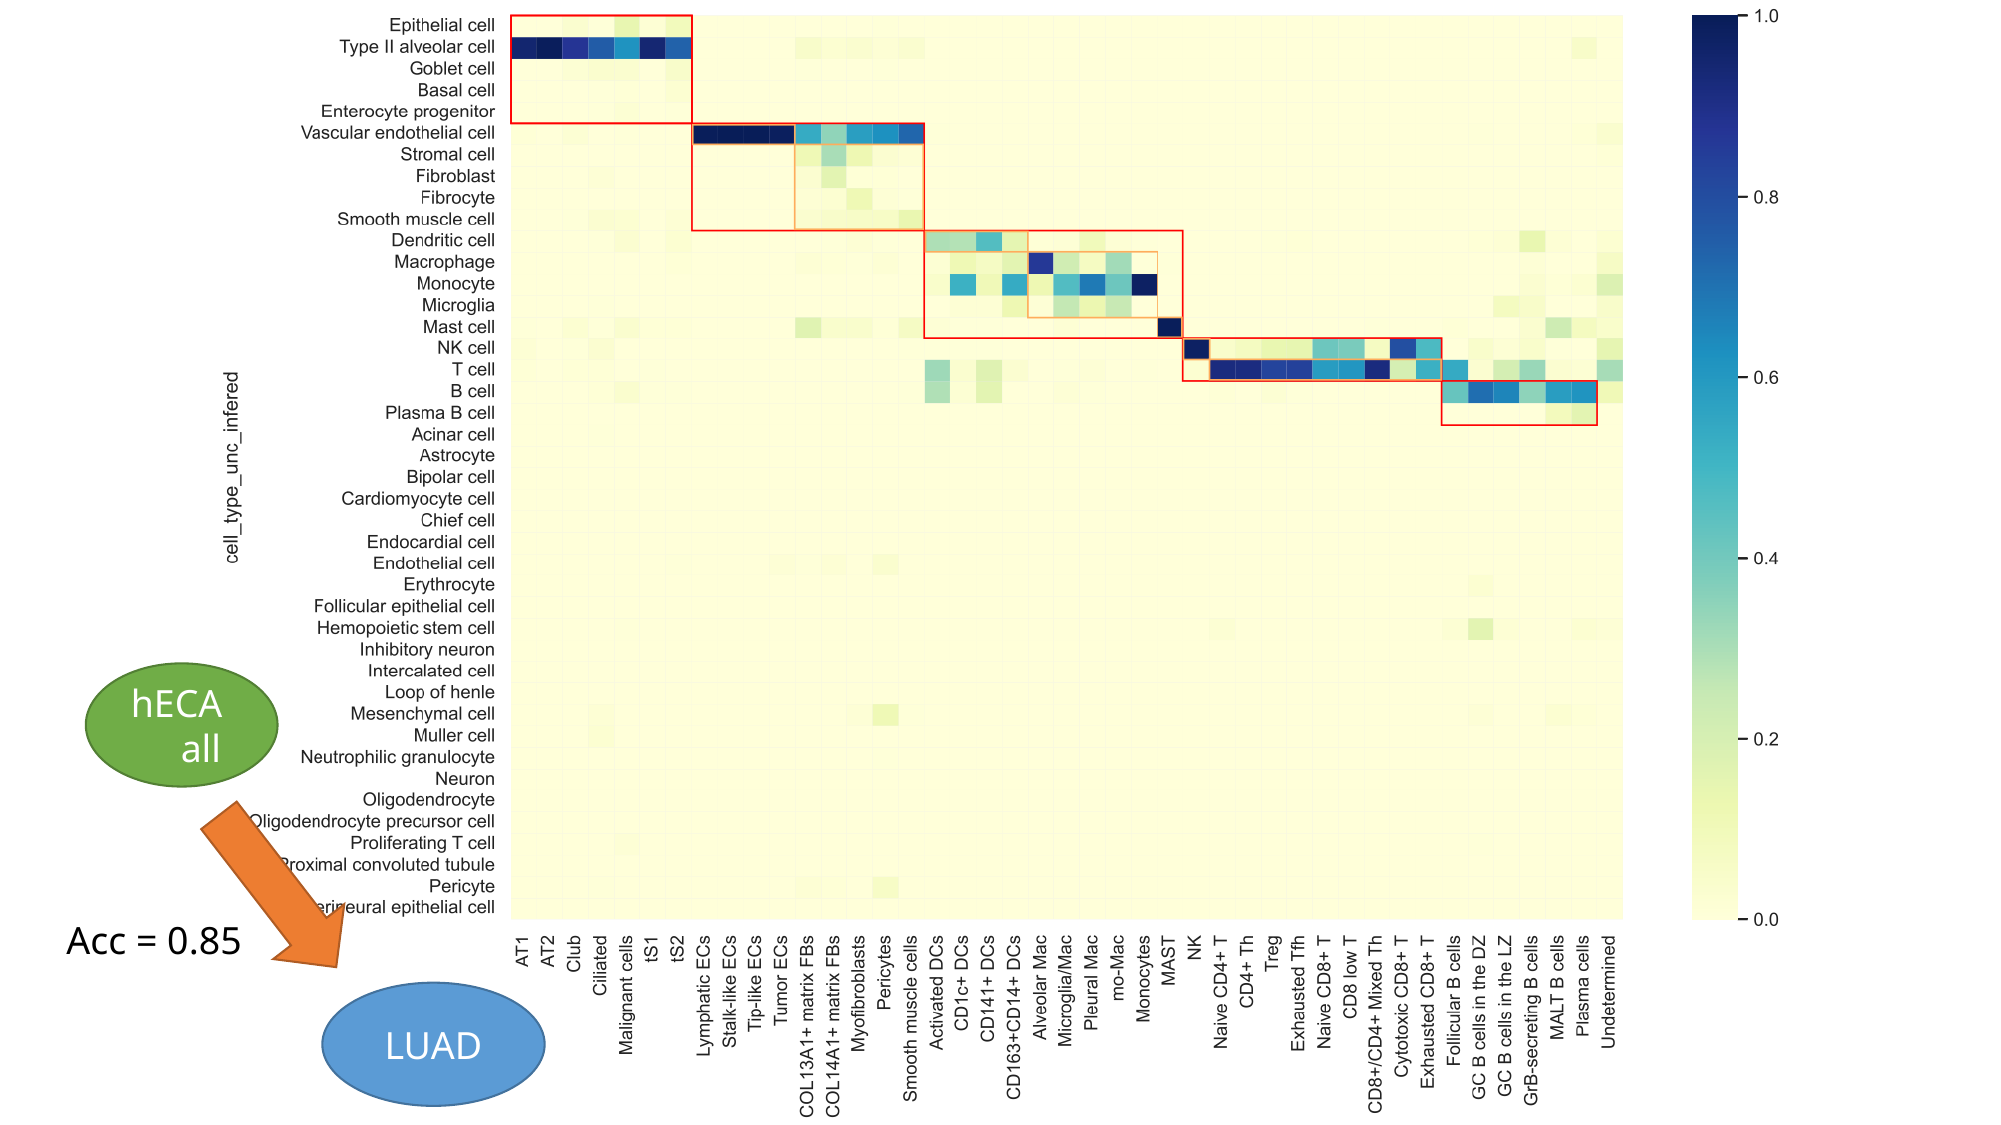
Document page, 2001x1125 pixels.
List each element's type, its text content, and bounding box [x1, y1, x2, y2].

text_box [199, 818, 213, 847]
text_box Acc = 0.85 [51, 909, 213, 970]
text_box hECA all [84, 662, 213, 788]
picture [213, 0, 1787, 1125]
